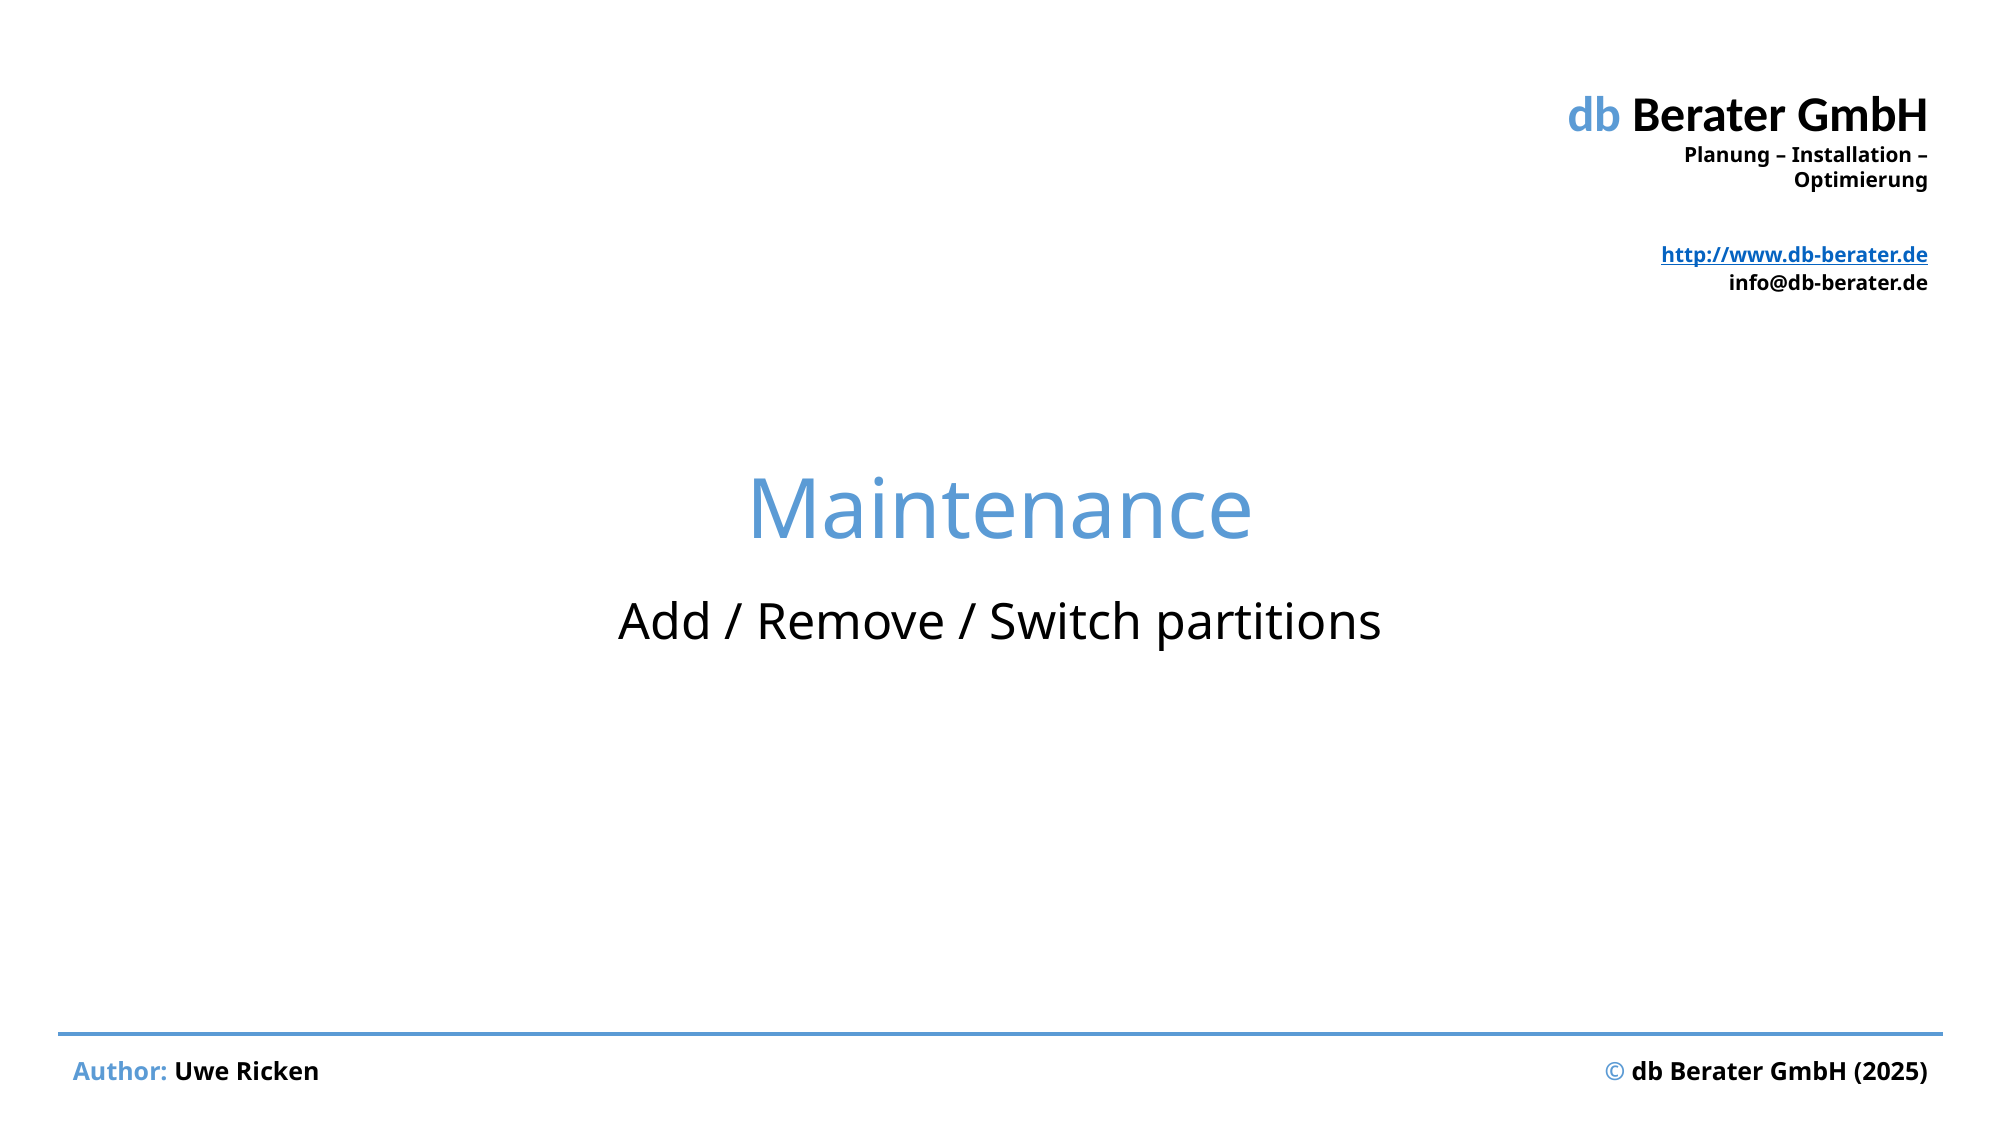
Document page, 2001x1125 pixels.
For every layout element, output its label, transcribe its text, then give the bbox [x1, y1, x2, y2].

title Maintenance [56, 273, 1945, 563]
subtitle Add / Remove / Switch partitions [56, 590, 1945, 921]
